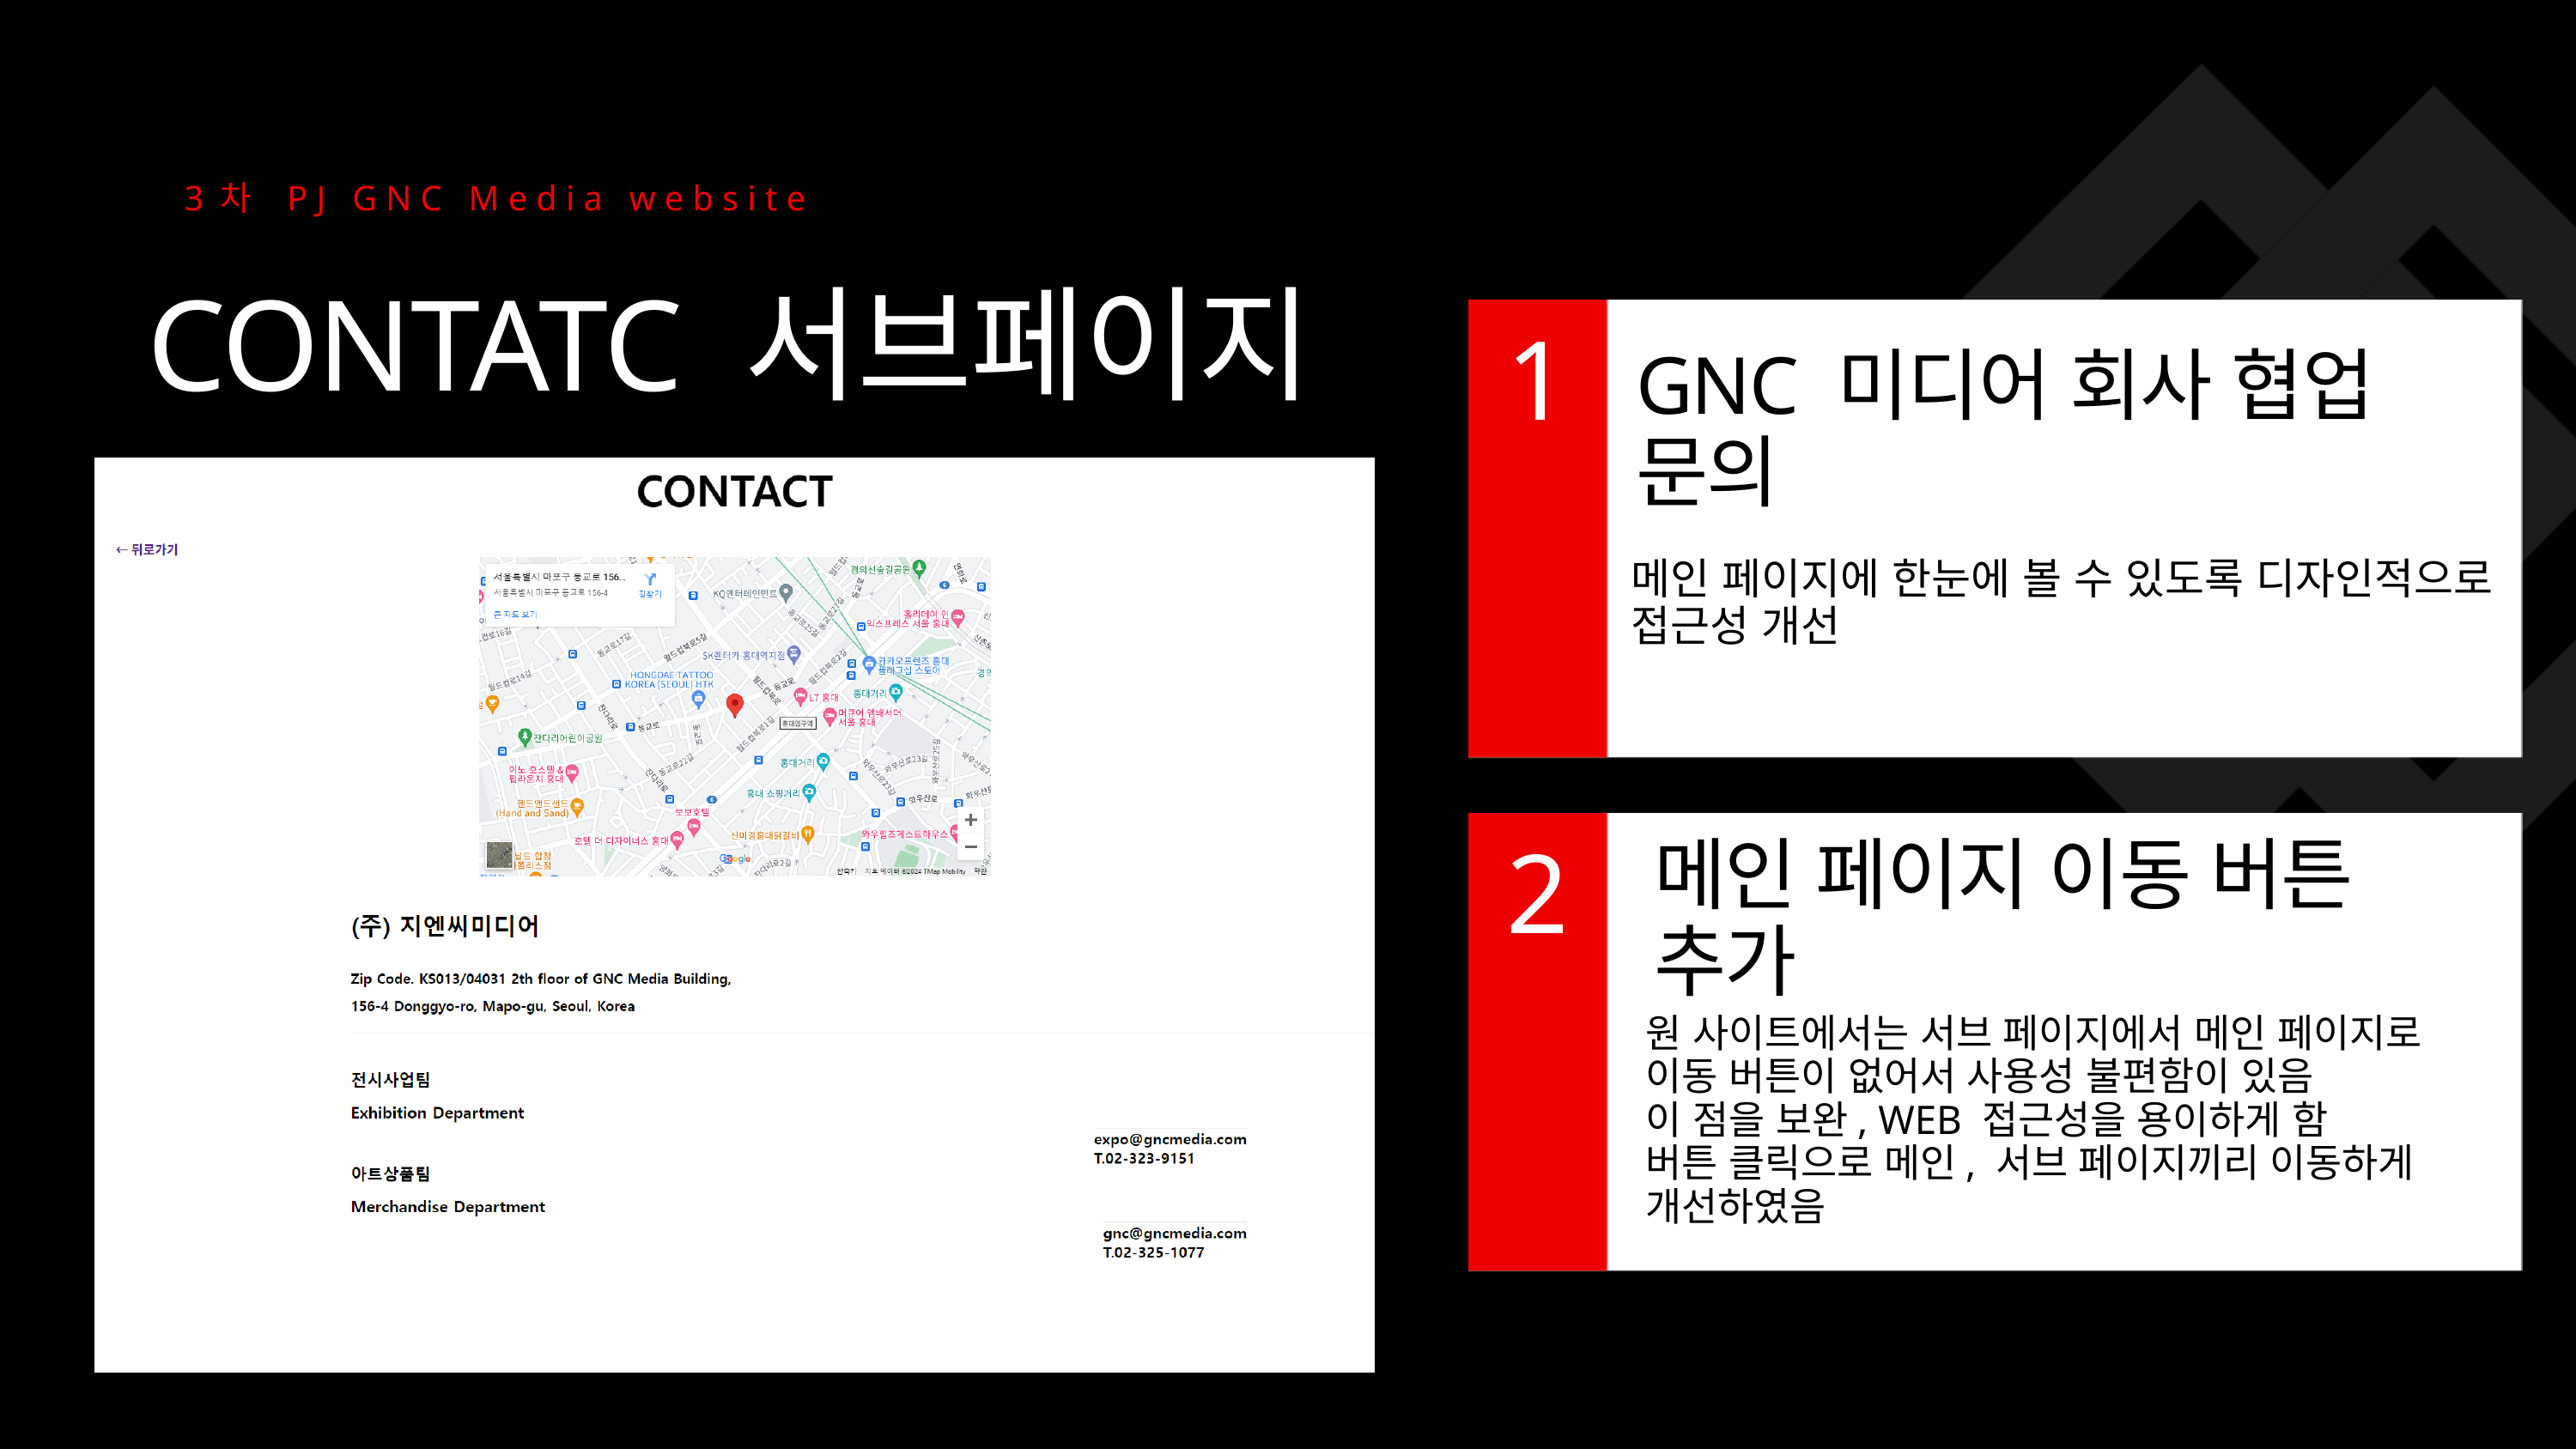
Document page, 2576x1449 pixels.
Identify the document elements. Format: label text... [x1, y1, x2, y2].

text_box CONTATC 서브페이지 [81, 226, 1378, 472]
picture [1609, 64, 2576, 1272]
picture [94, 458, 1375, 1373]
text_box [1468, 813, 1609, 1272]
text_box 3차 PJ GNC Media website [184, 175, 1078, 222]
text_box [1468, 300, 1609, 759]
